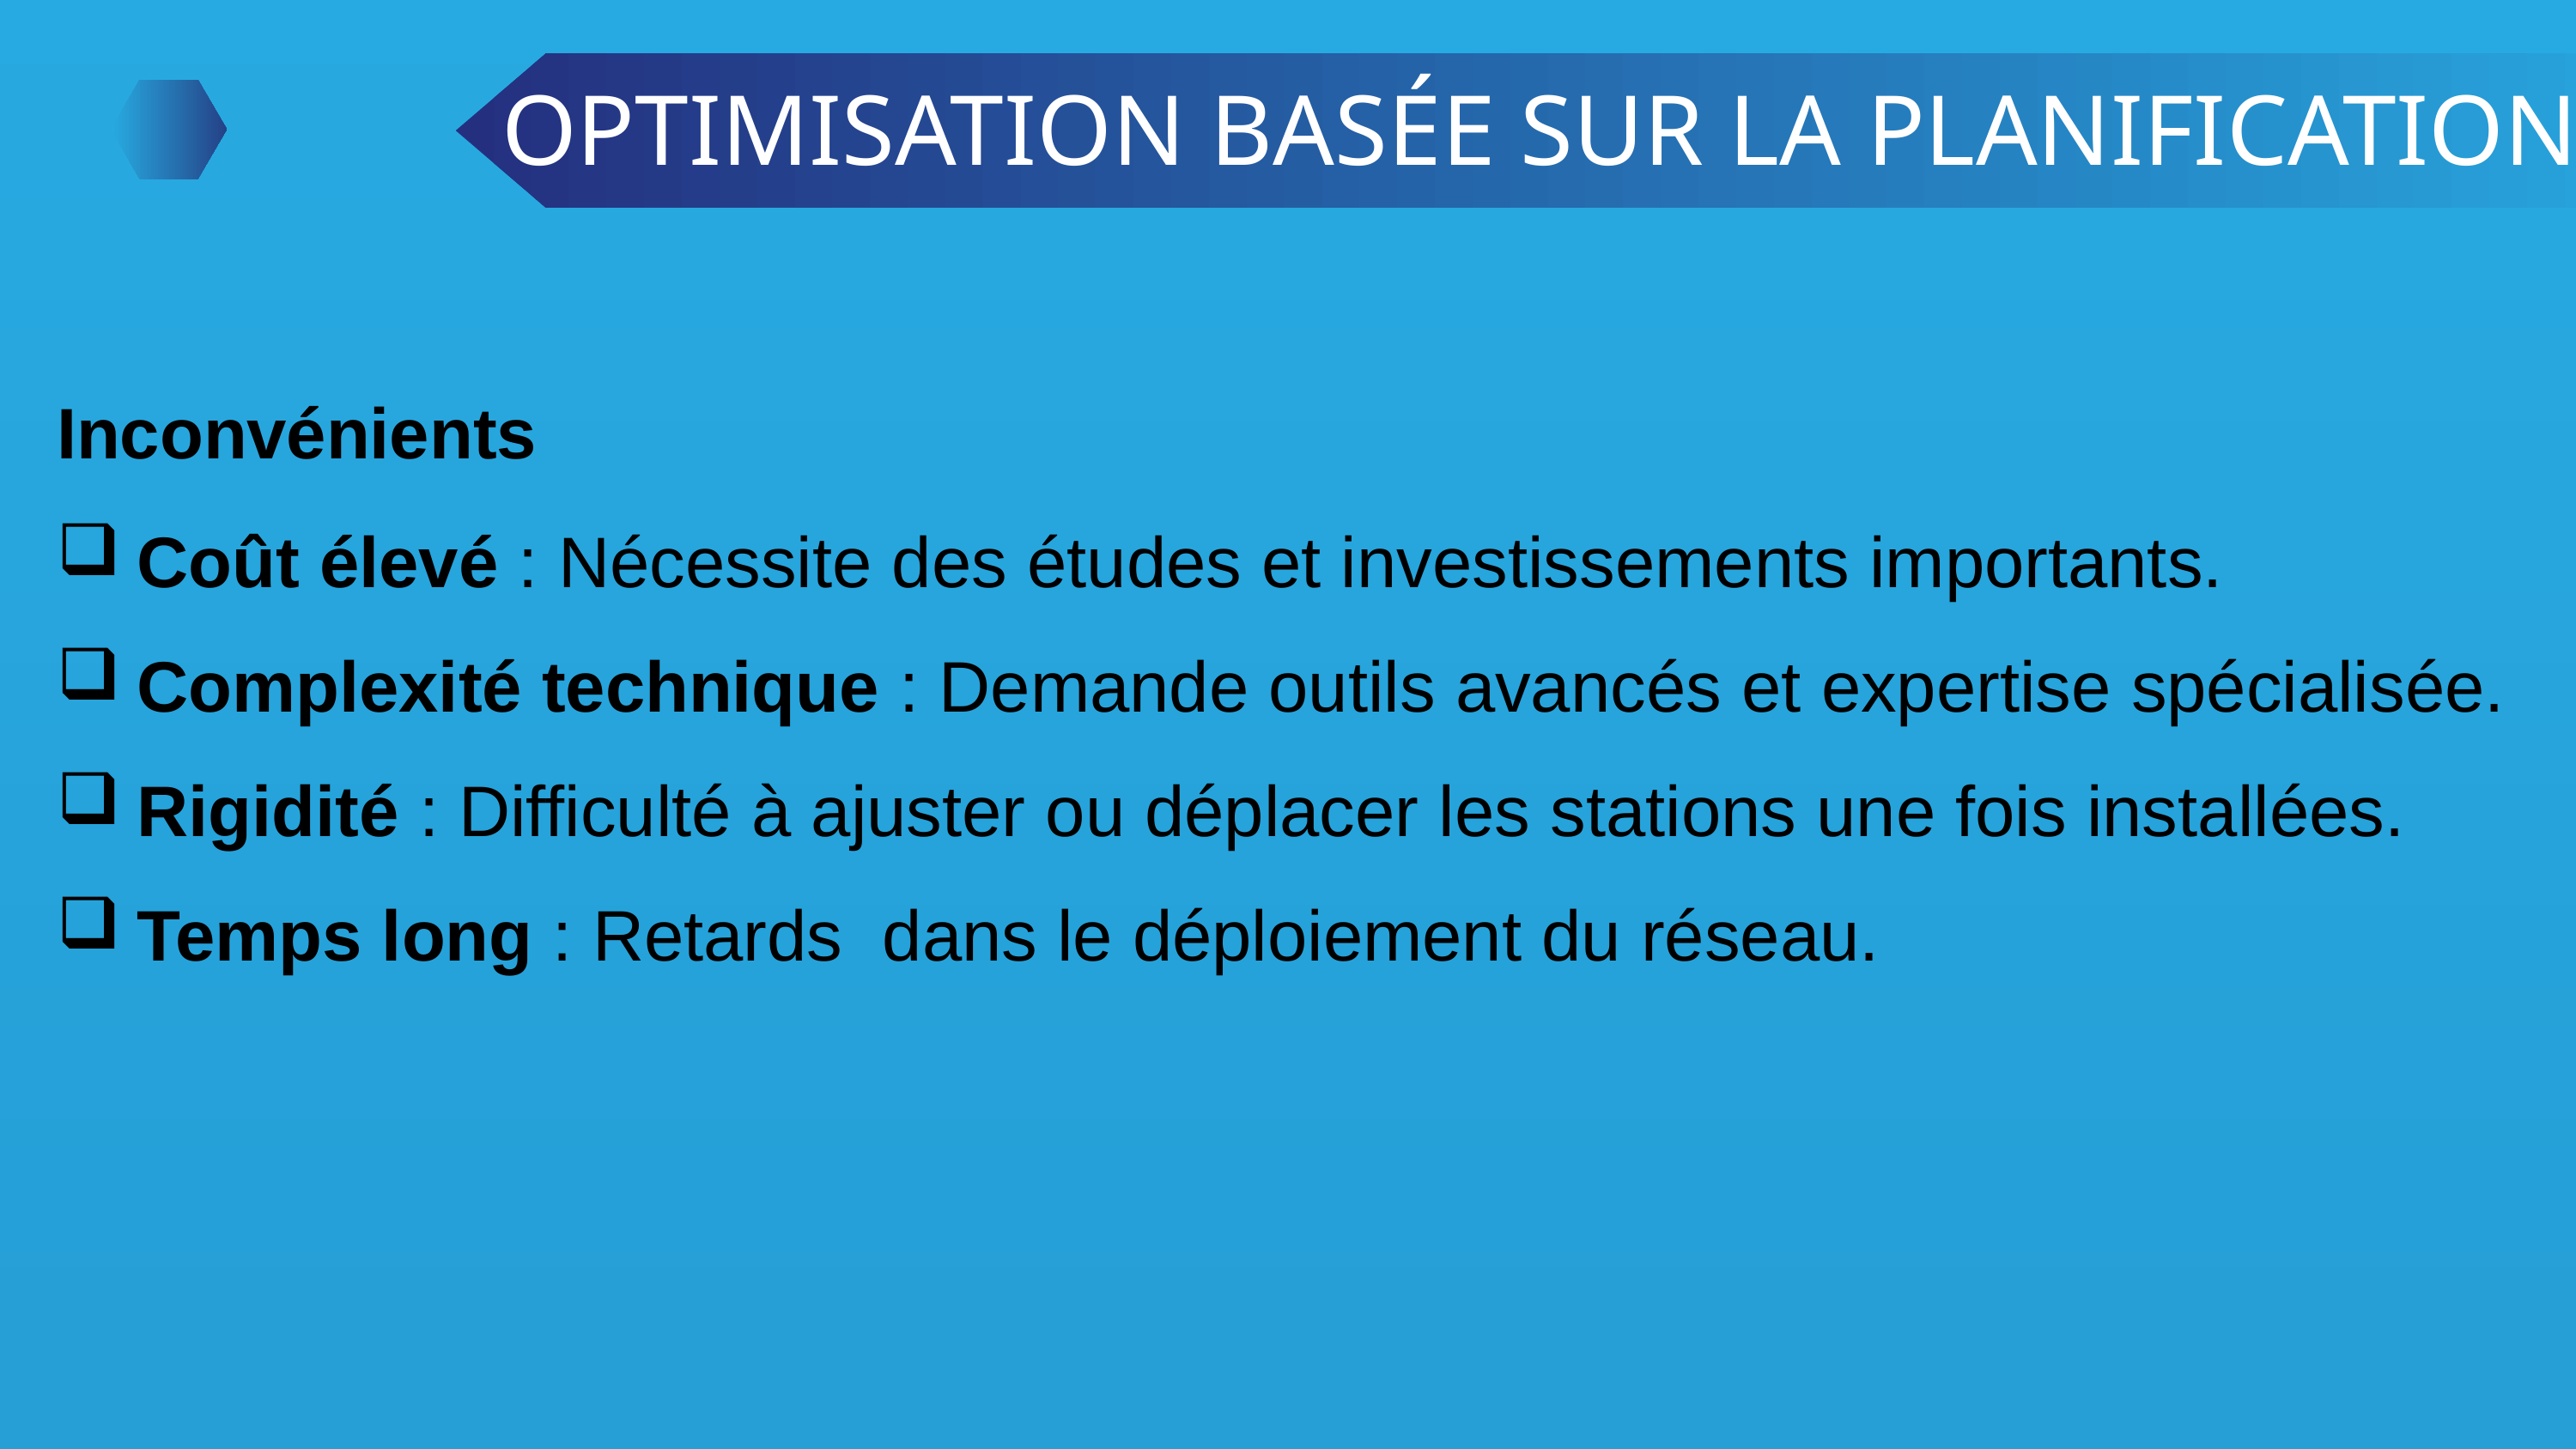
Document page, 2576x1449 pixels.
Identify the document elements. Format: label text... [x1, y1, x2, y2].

text_box OPTIMISATION BASÉE SUR LA PLANIFICATION [317, 130, 2576, 175]
text_box [507, 175, 2576, 209]
text_box Inconvénients Coût élevé : Nécessite des études et investissements importants. Complexité technique : Demande outils avancés et expertise spécialisée. Rigidité : Difficulté à ajuster ou déplacer les stations une fois installées. Temps long : Retards dans le déploiement du réseau. [44, 380, 2573, 1068]
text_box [110, 70, 228, 179]
text_box [455, 52, 2576, 130]
